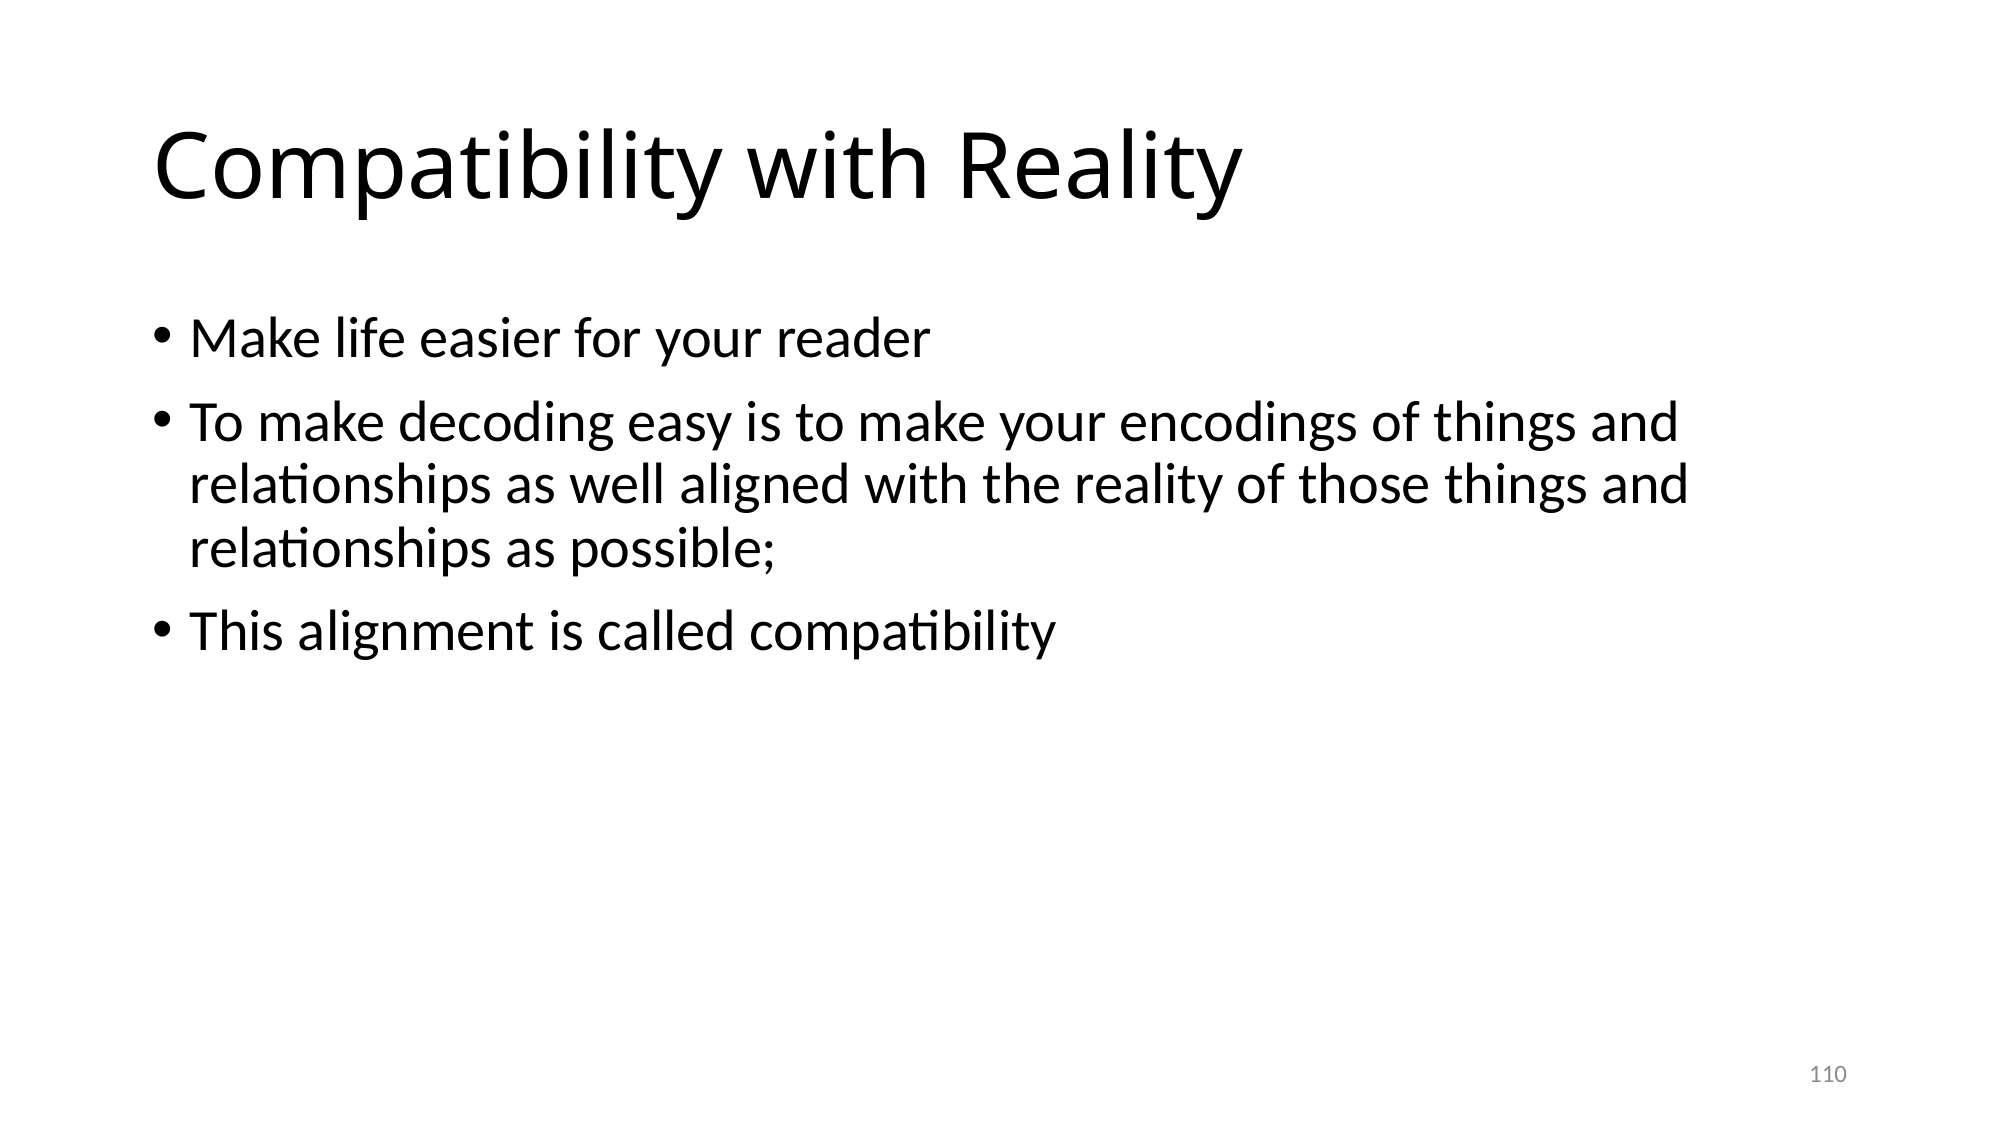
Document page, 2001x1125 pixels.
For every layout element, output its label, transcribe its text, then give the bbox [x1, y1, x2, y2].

title Compatibility with Reality [137, 59, 1863, 278]
slide_number 110 [1412, 1042, 1863, 1103]
list Make life easier for your reader To make decoding easy is to make your encodings of things and relationships as well aligned with the reality of those things and relationships as possible; This alignment is called compatibility [137, 299, 1863, 1014]
